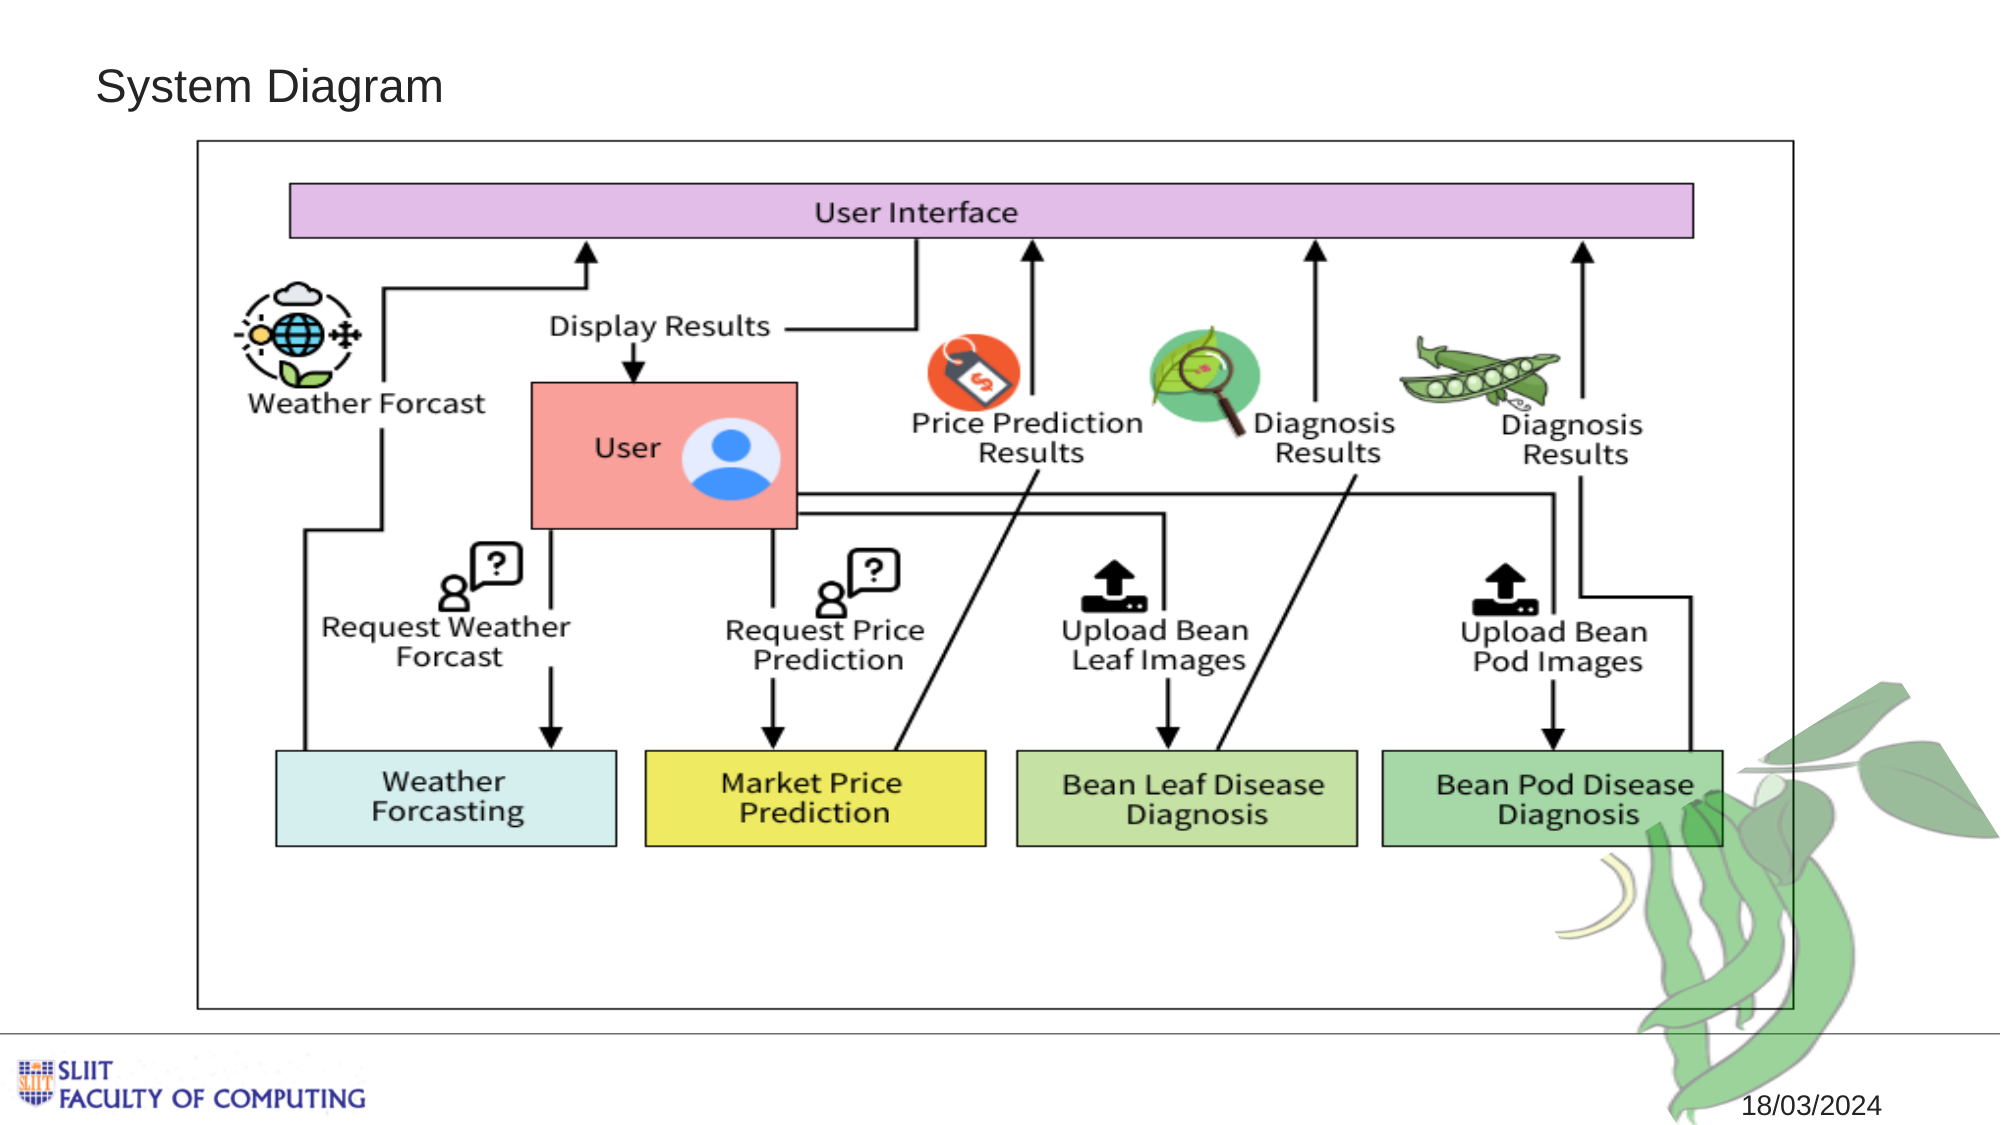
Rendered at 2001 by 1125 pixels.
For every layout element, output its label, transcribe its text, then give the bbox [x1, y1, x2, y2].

picture [0, 124, 2000, 1125]
text_box [1848, 671, 2000, 1034]
text_box System Diagram [17, 38, 523, 113]
